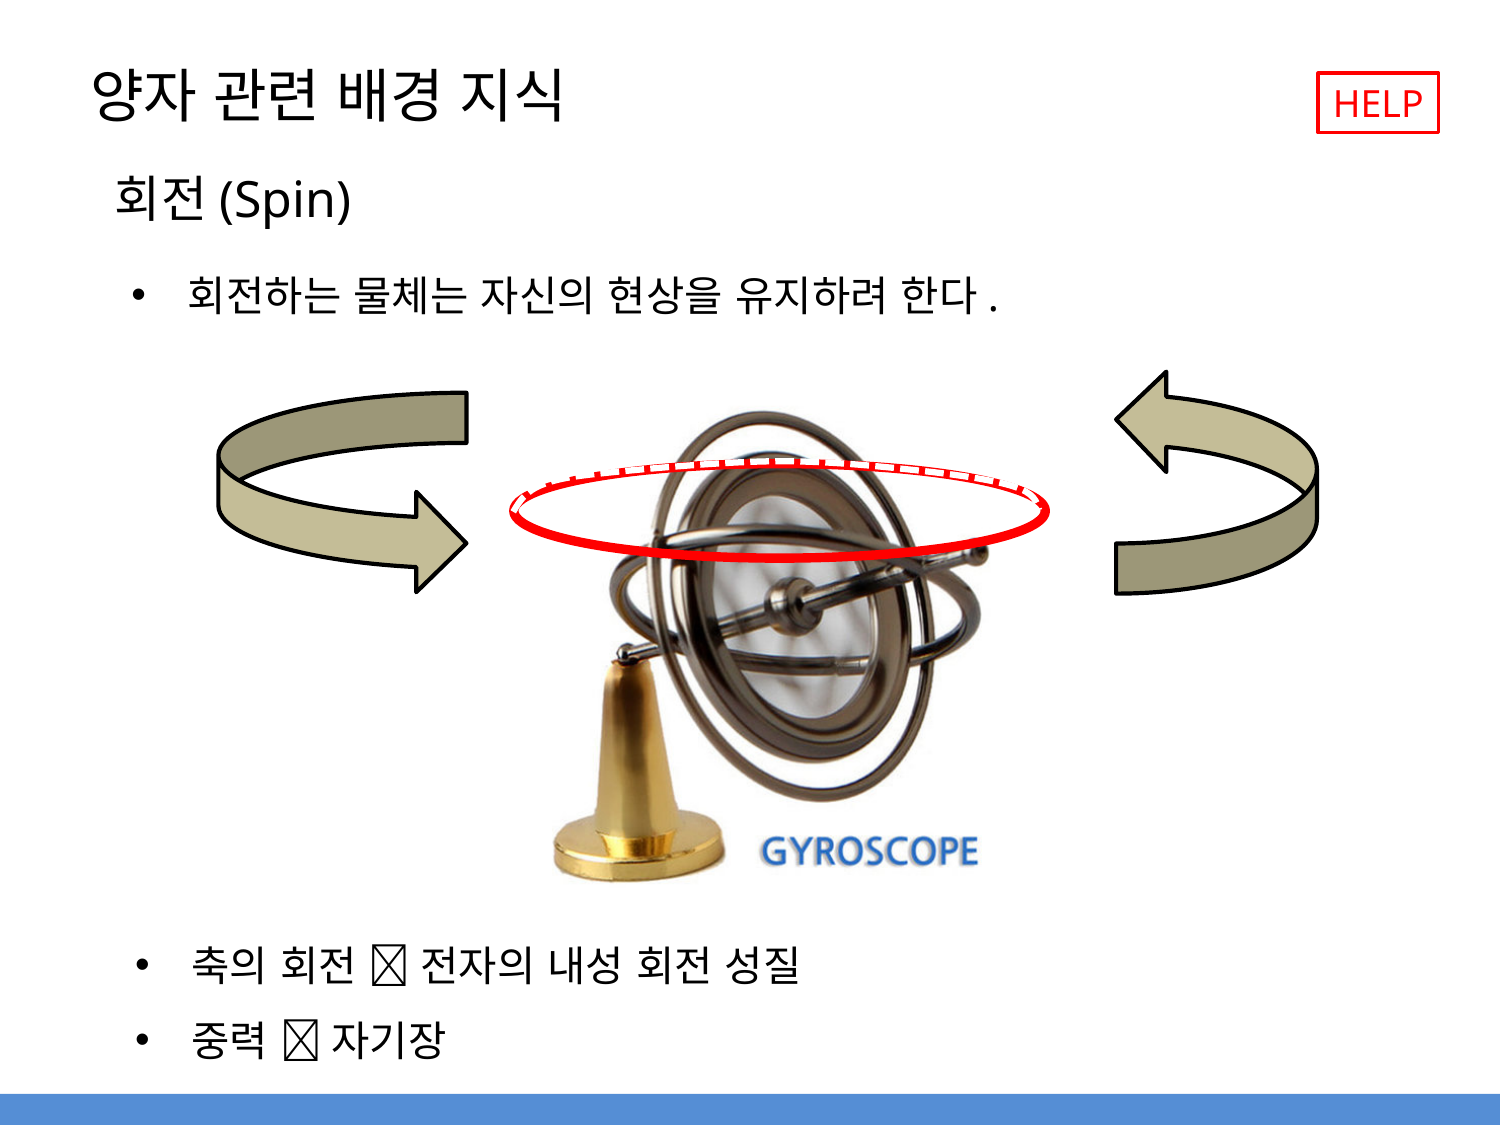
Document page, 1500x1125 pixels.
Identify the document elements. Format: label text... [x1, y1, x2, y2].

text_box 회전(Spin) [100, 160, 479, 236]
text_box [1114, 369, 1320, 596]
text_box [216, 390, 450, 595]
text_box [0, 1092, 1500, 1125]
title 양자 관련 배경 지식 [75, 0, 1425, 188]
text_box 중력  자기장 [120, 1007, 1179, 1072]
text_box HELP [1318, 72, 1439, 133]
text_box 축의 회전  전자의 내성 회전 성질 [120, 932, 1179, 997]
picture [455, 349, 1063, 957]
text_box 회전하는 물체는 자신의 현상을 유지하려 한다. [116, 262, 1176, 328]
